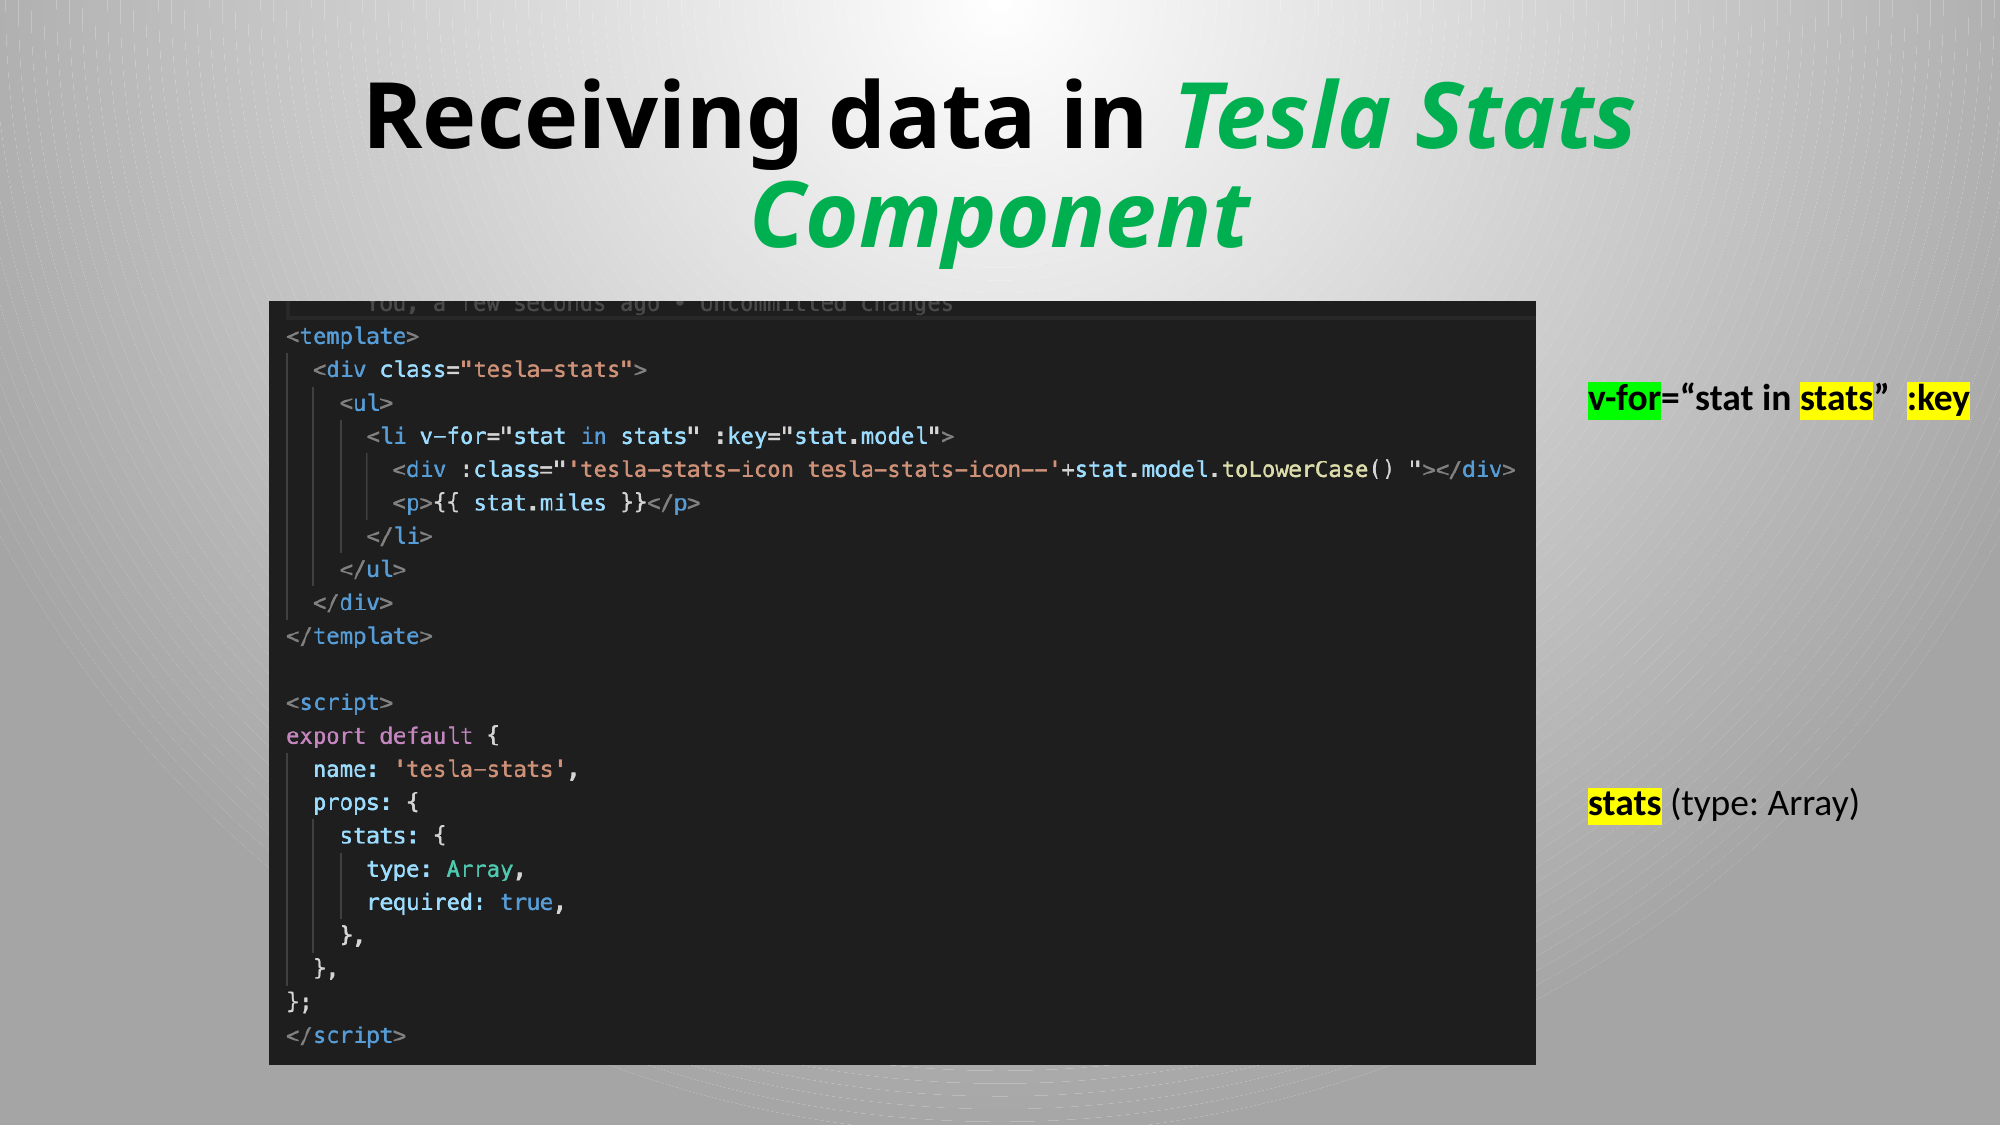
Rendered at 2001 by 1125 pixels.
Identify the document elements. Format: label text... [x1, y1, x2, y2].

text_box v-for=“stat in stats” :key stats (type: Array) [1573, 365, 2000, 831]
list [269, 301, 1536, 1066]
title Receiving data in Tesla Stats Component [137, 59, 1863, 278]
